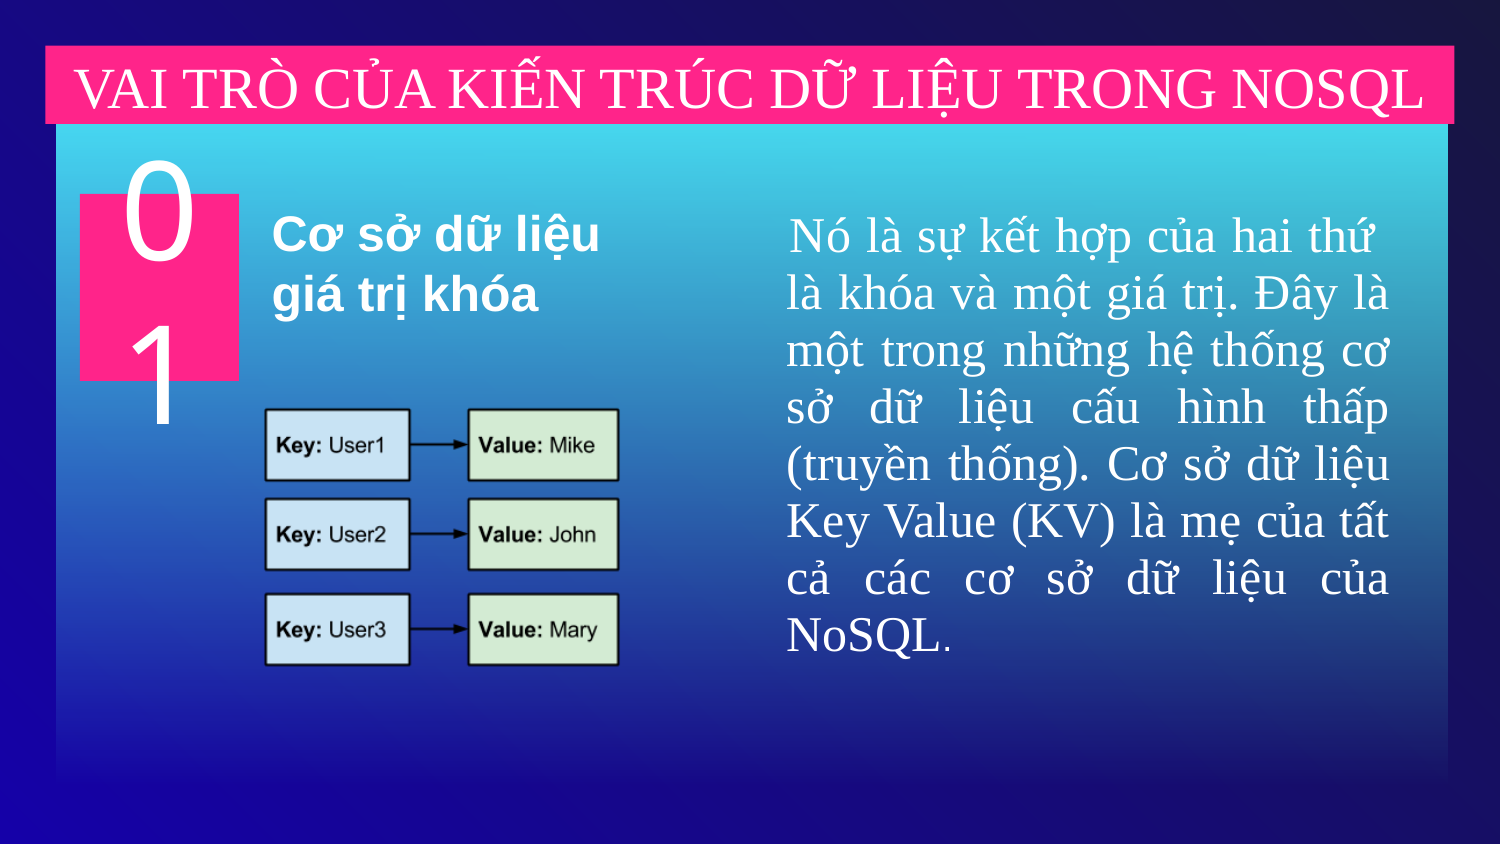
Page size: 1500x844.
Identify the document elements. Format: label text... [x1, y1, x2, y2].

picture [256, 401, 627, 676]
title VAI TRÒ CỦA KIẾN TRÚC DỮ LIỆU TRONG NOSQL [45, 45, 1455, 124]
text_box Cơ sở dữ liệu giá trị khóa [256, 193, 650, 329]
text_box Nó là sự kết hợp của hai thứ là khóa và một giá trị. Đây là một trong những hệ thống cơ sở dữ liệu cấu hình thấp (truyền thống). Cơ sở dữ liệu Key Value (KV) là mẹ của tất cả các cơ sở dữ liệu của NoSQL. [701, 199, 1406, 671]
text_box 01 [79, 193, 239, 381]
